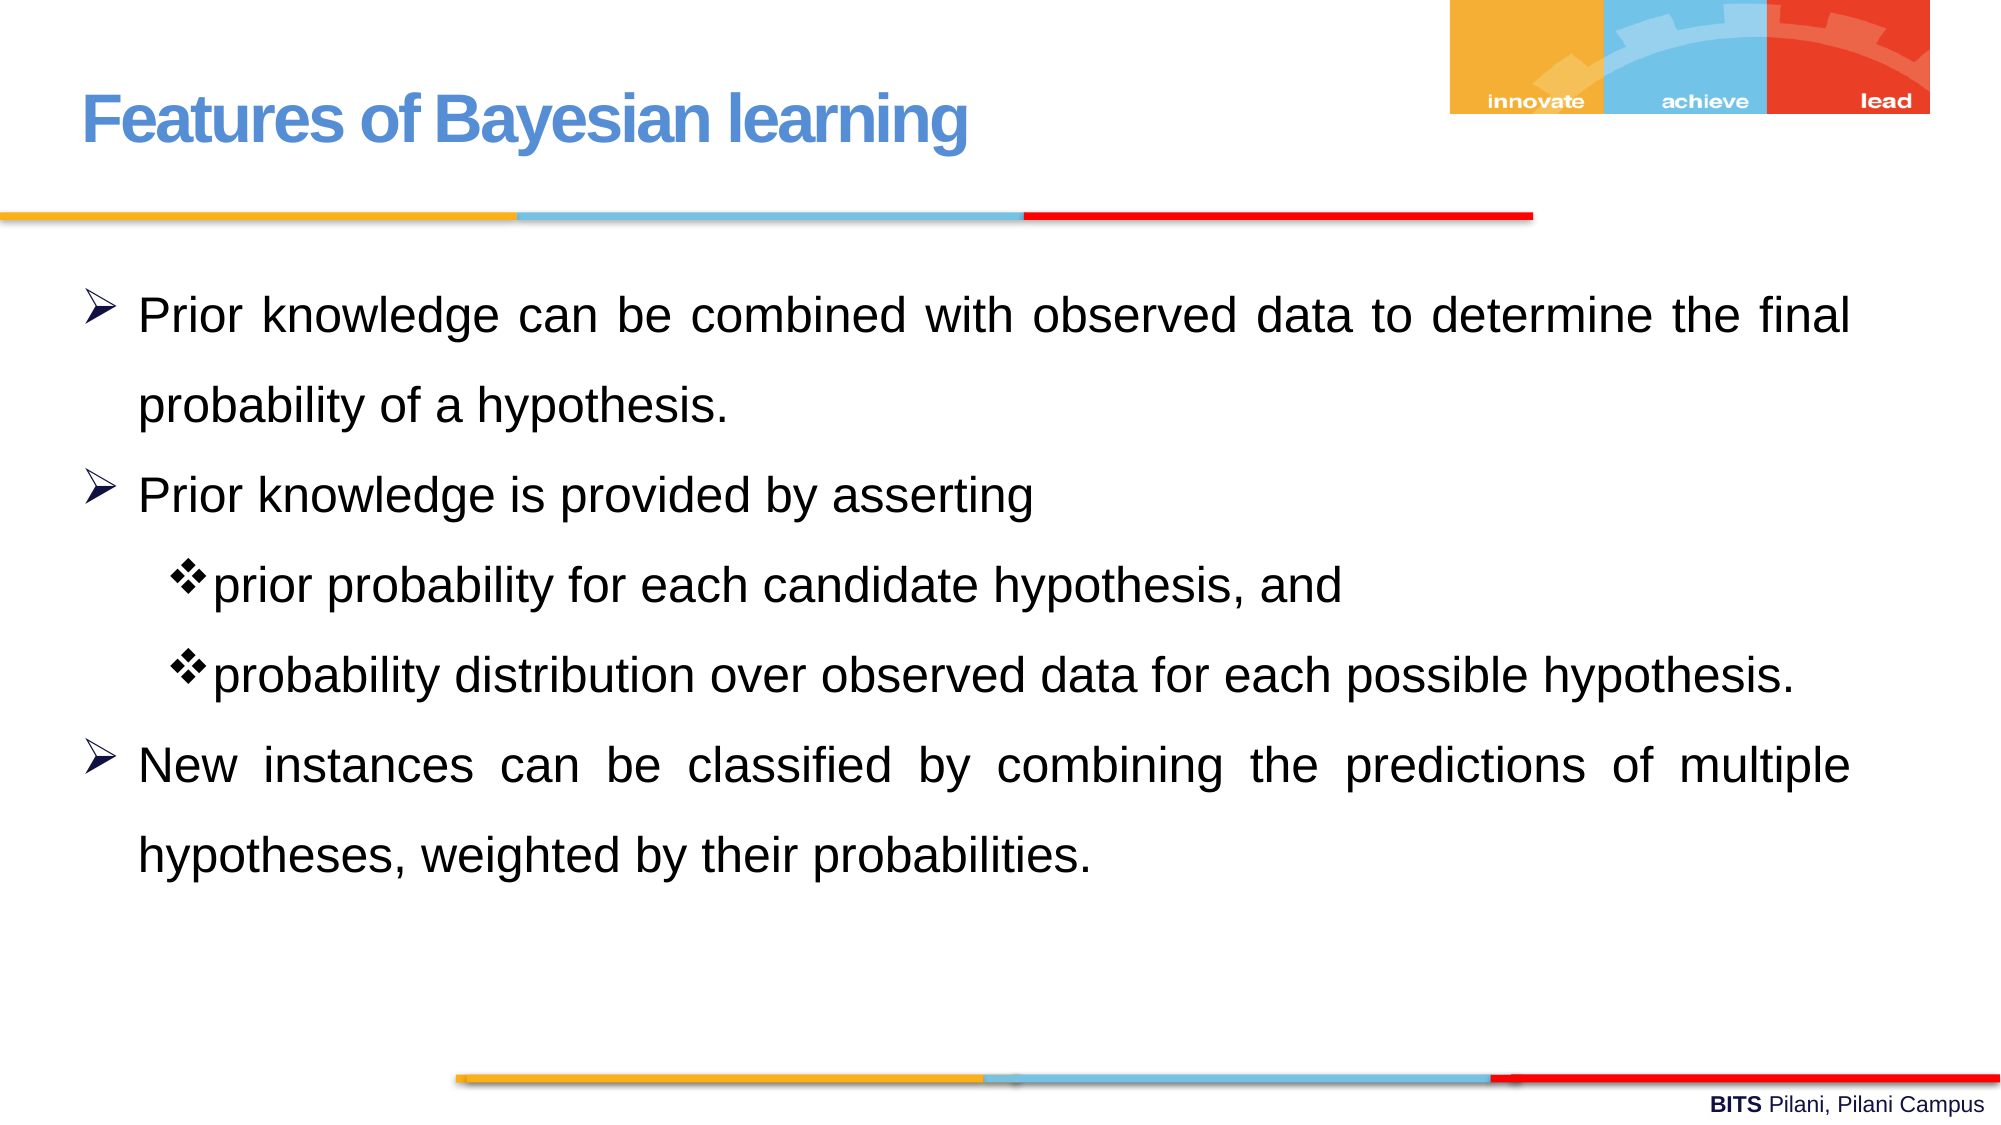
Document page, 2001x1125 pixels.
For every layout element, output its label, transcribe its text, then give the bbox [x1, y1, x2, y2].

picture [1449, 0, 1930, 114]
list Features of Bayesian learning [66, 24, 1450, 213]
list Prior knowledge can be combined with observed data to determine the final probability of a hypothesis. Prior knowledge is provided by asserting prior probability for each candidate hypothesis, and probability distribution over observed data for each possible hypothesis. New instances can be classified by combining the predictions of multiple hypotheses, weighted by their probabilities. [66, 245, 1867, 988]
